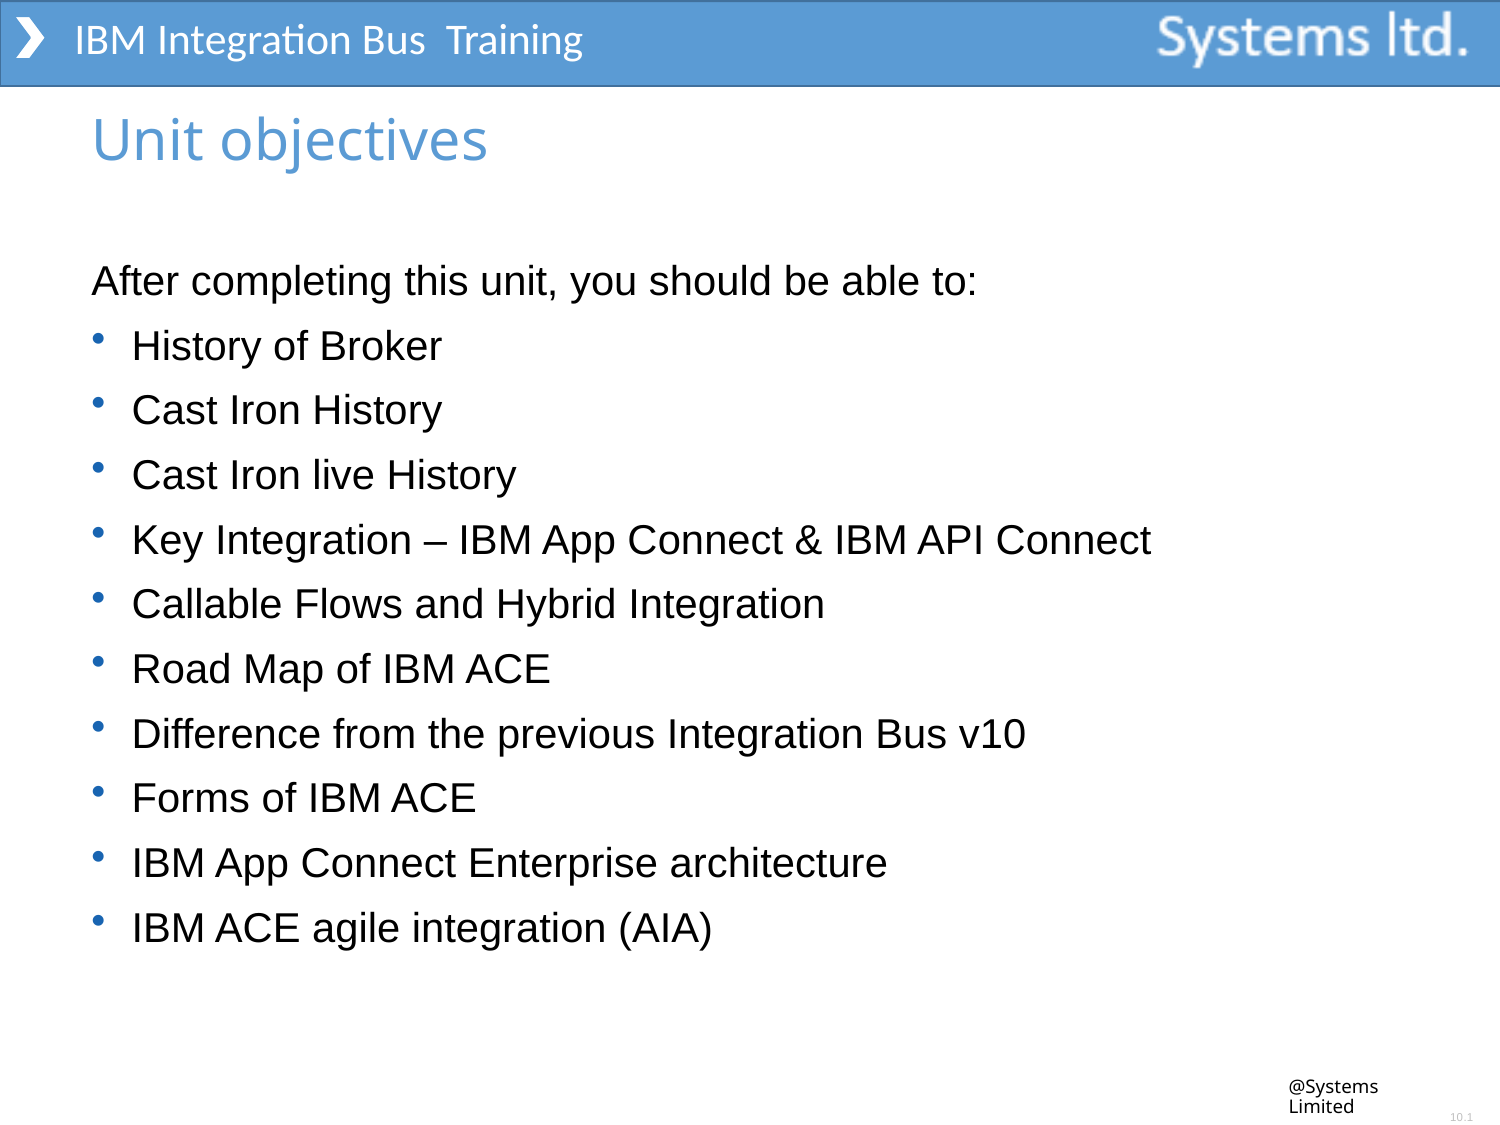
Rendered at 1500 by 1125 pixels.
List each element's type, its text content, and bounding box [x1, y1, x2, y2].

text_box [0, 0, 1500, 87]
picture [1140, 7, 1500, 81]
text_box Unit objectives After completing this unit, you should be able to: History of Broker Cast Iron History Cast Iron live History Key Integration – IBM App Connect & IBM API Connect Callable Flows and Hybrid Integration Road Map of IBM ACE Difference from the previous Integration Bus v10 Forms of IBM ACE IBM App Connect Enterprise architecture IBM ACE agile integration (AIA) [89, 100, 1332, 1016]
slide_number @Systems Limited [1286, 1076, 1439, 1125]
footer 10.1 [1448, 1108, 1476, 1125]
